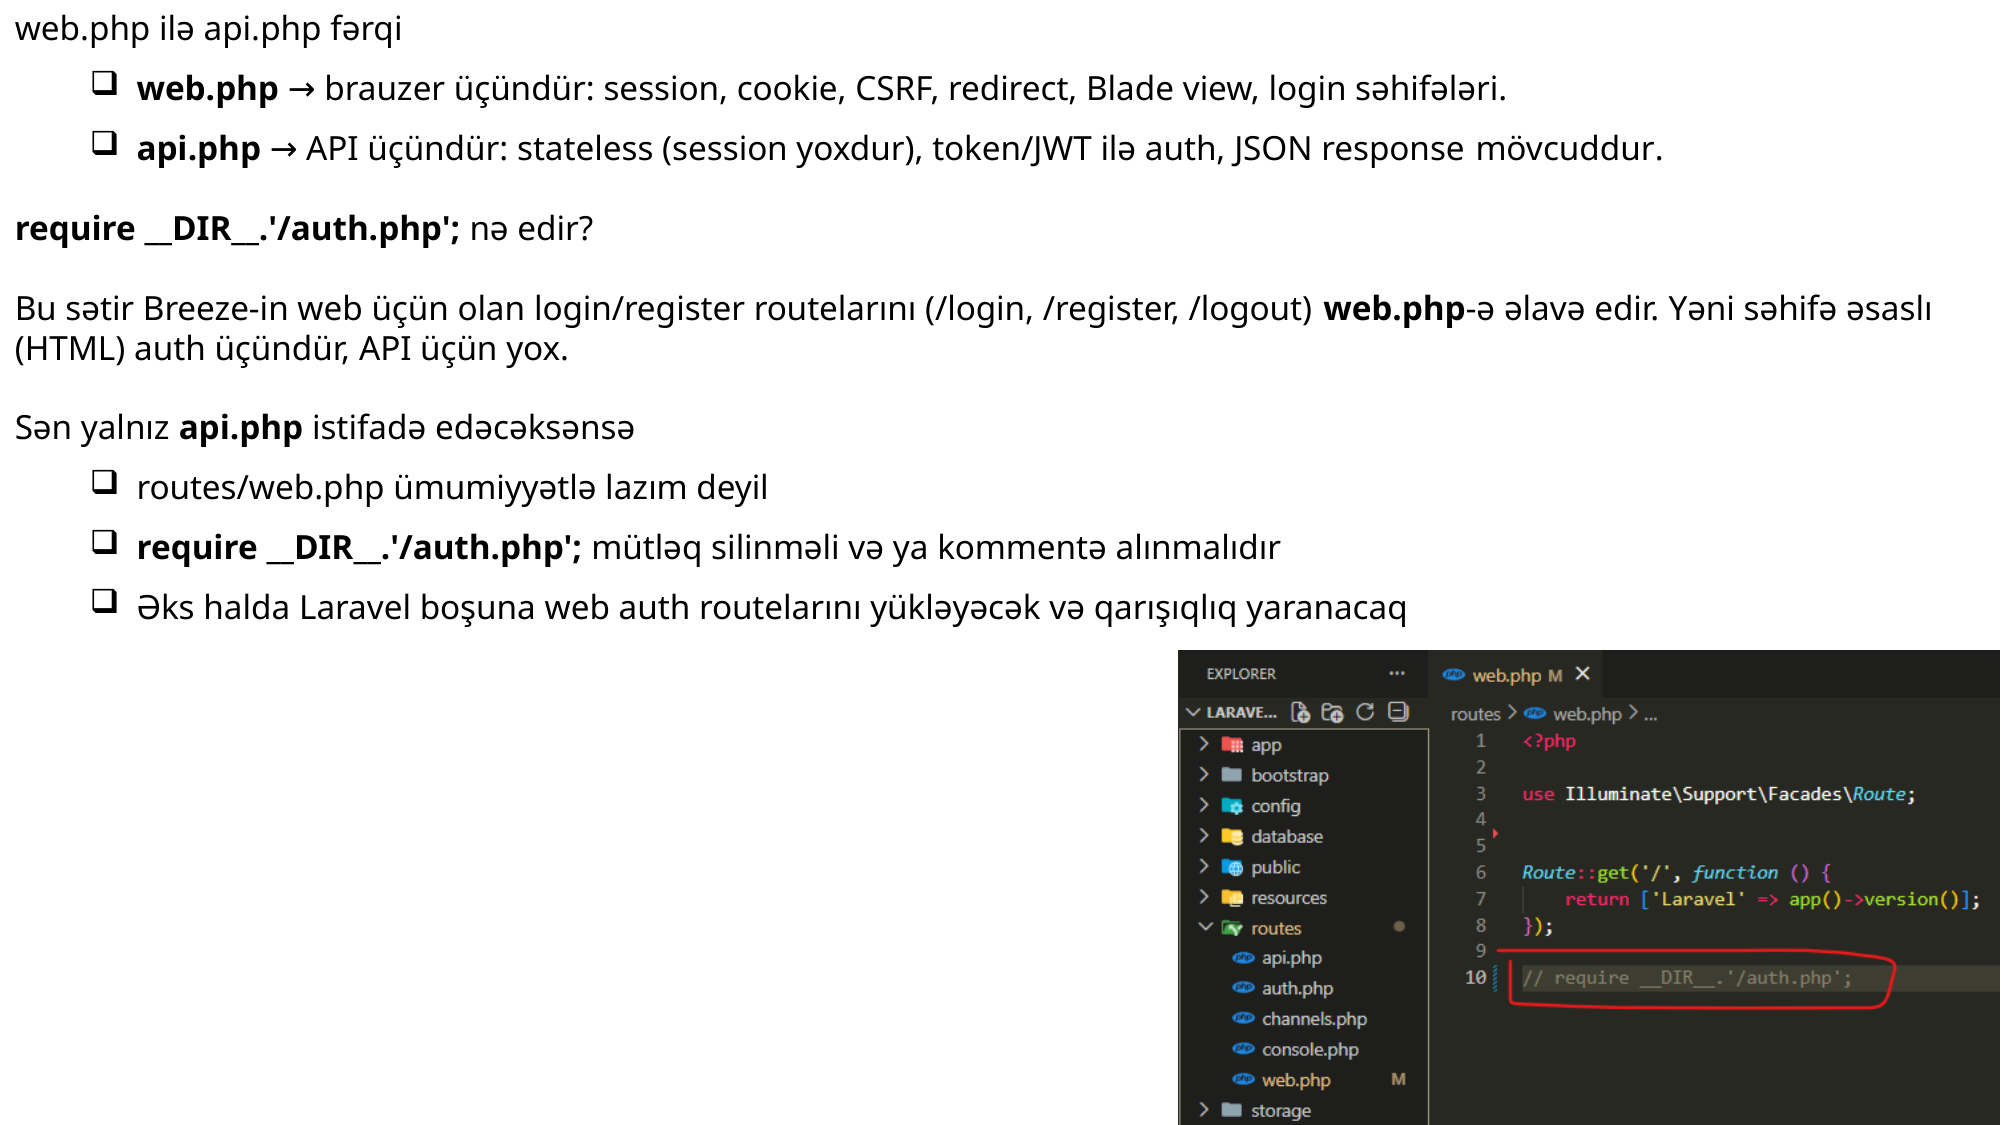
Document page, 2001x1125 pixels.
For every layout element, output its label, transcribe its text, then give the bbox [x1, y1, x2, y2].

text_box web.php ilə api.php fərqi web.php → brauzer üçündür: session, cookie, CSRF, redirect, Blade view, login səhifələri. api.php → API üçündür: stateless (session yoxdur), token/JWT ilə auth, JSON response mövcuddur. require __DIR__.'/auth.php'; nə edir? Bu sətir Breeze-in web üçün olan login/register routelarını (/login, /register, /logout) web.php-ə əlavə edir. Yəni səhifə əsaslı (HTML) auth üçündür, API üçün yox. Sən yalnız api.php istifadə edəcəksənsə routes/web.php ümumiyyətlə lazım deyil require __DIR__.'/auth.php'; mütləq silinməli və ya kommentə alınmalıdır Əks halda Laravel boşuna web auth routelarını yükləyəcək və qarışıqlıq yaranacaq [0, 0, 2000, 714]
picture [1177, 649, 2000, 1125]
